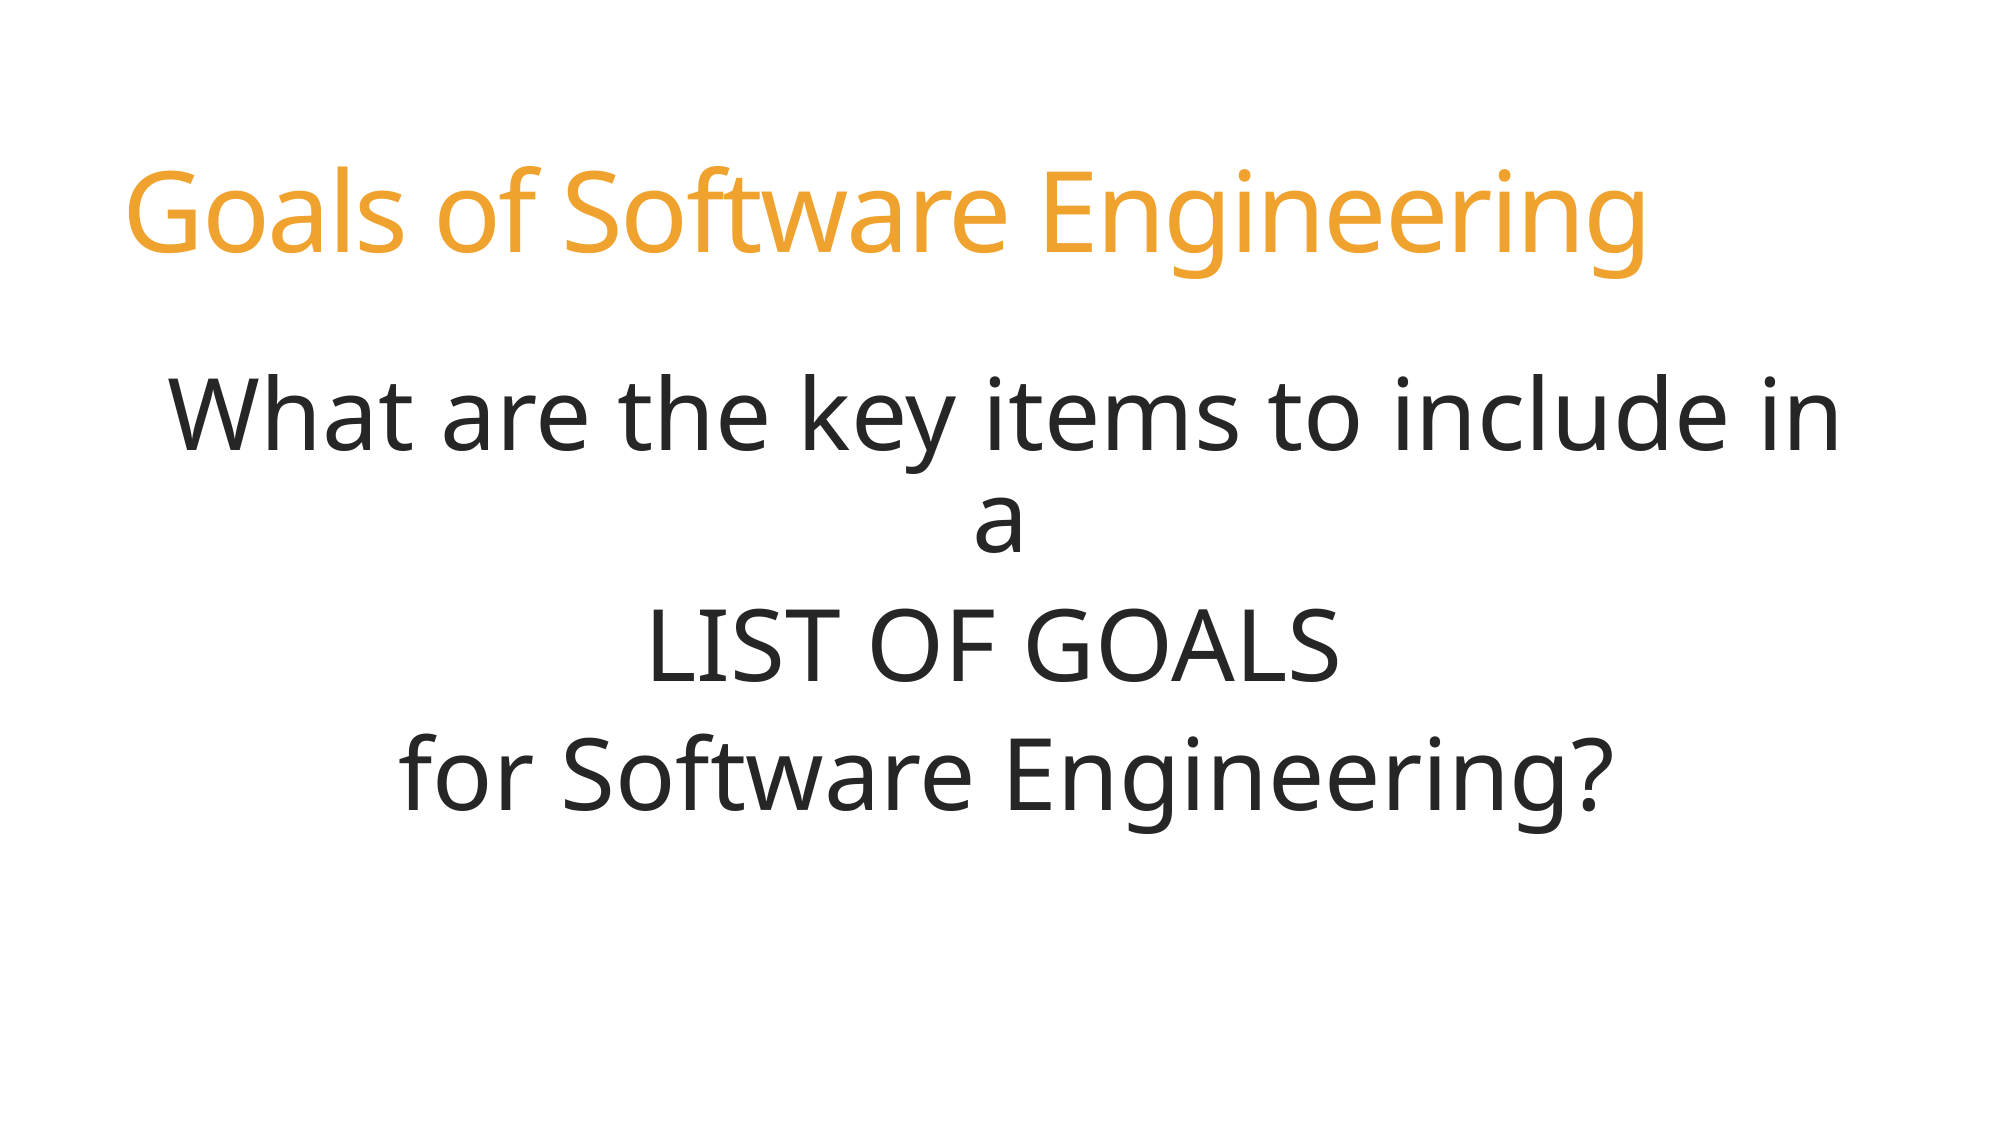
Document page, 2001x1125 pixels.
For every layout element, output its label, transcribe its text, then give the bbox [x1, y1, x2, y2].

title Goals of Software Engineering [107, 81, 1875, 354]
list What are the key items to include in a LIST OF GOALS for Software Engineering? [111, 329, 1876, 948]
